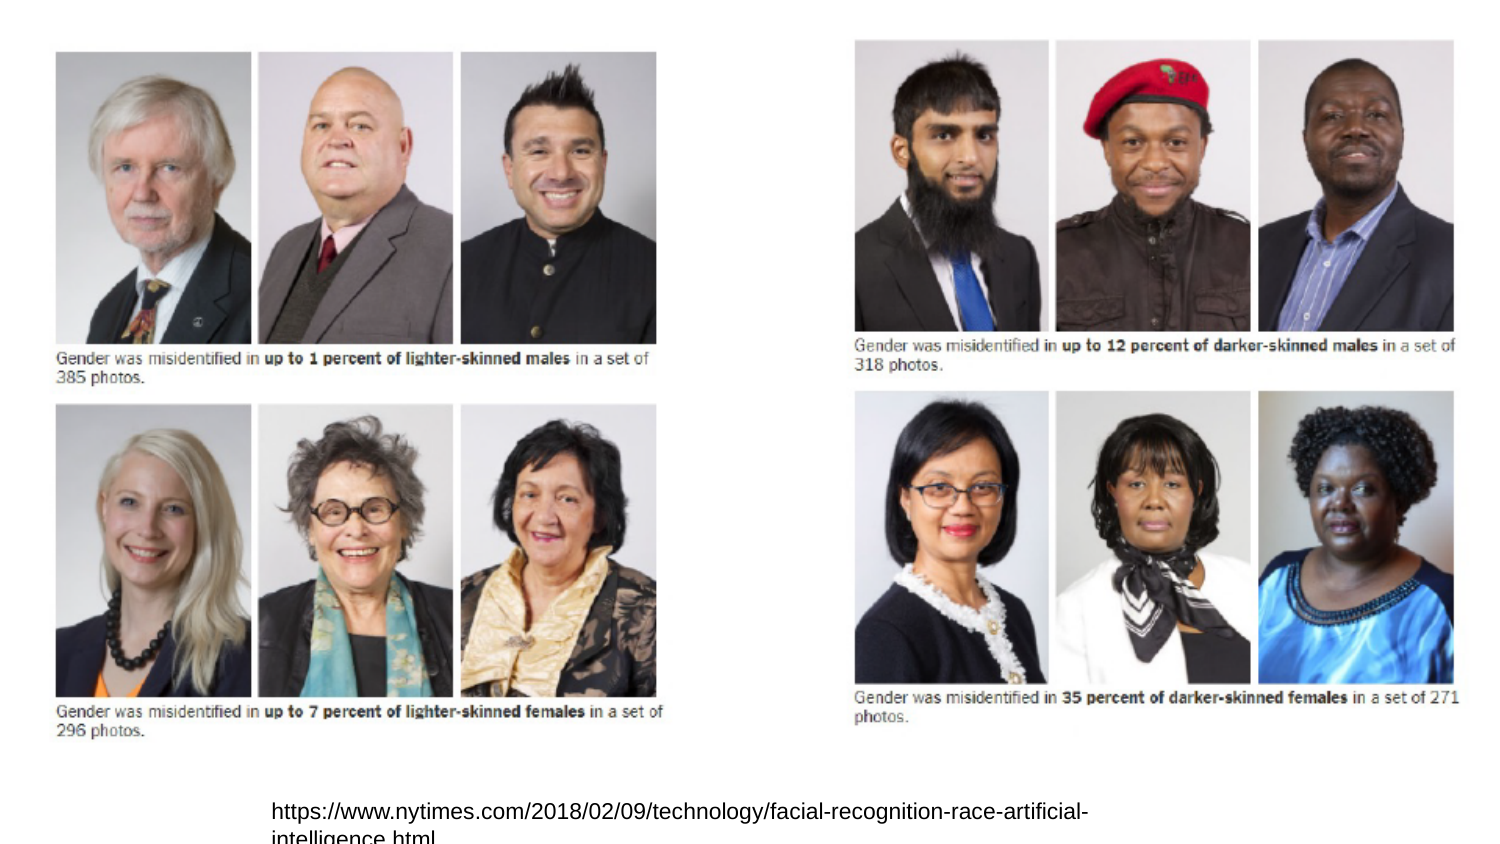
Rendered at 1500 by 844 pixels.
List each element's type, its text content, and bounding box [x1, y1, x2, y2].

text_box https://www.nytimes.com/2018/02/09/technology/facial-recognition-race-artificial-intelligence.html [256, 781, 1262, 844]
picture [42, 34, 1476, 750]
